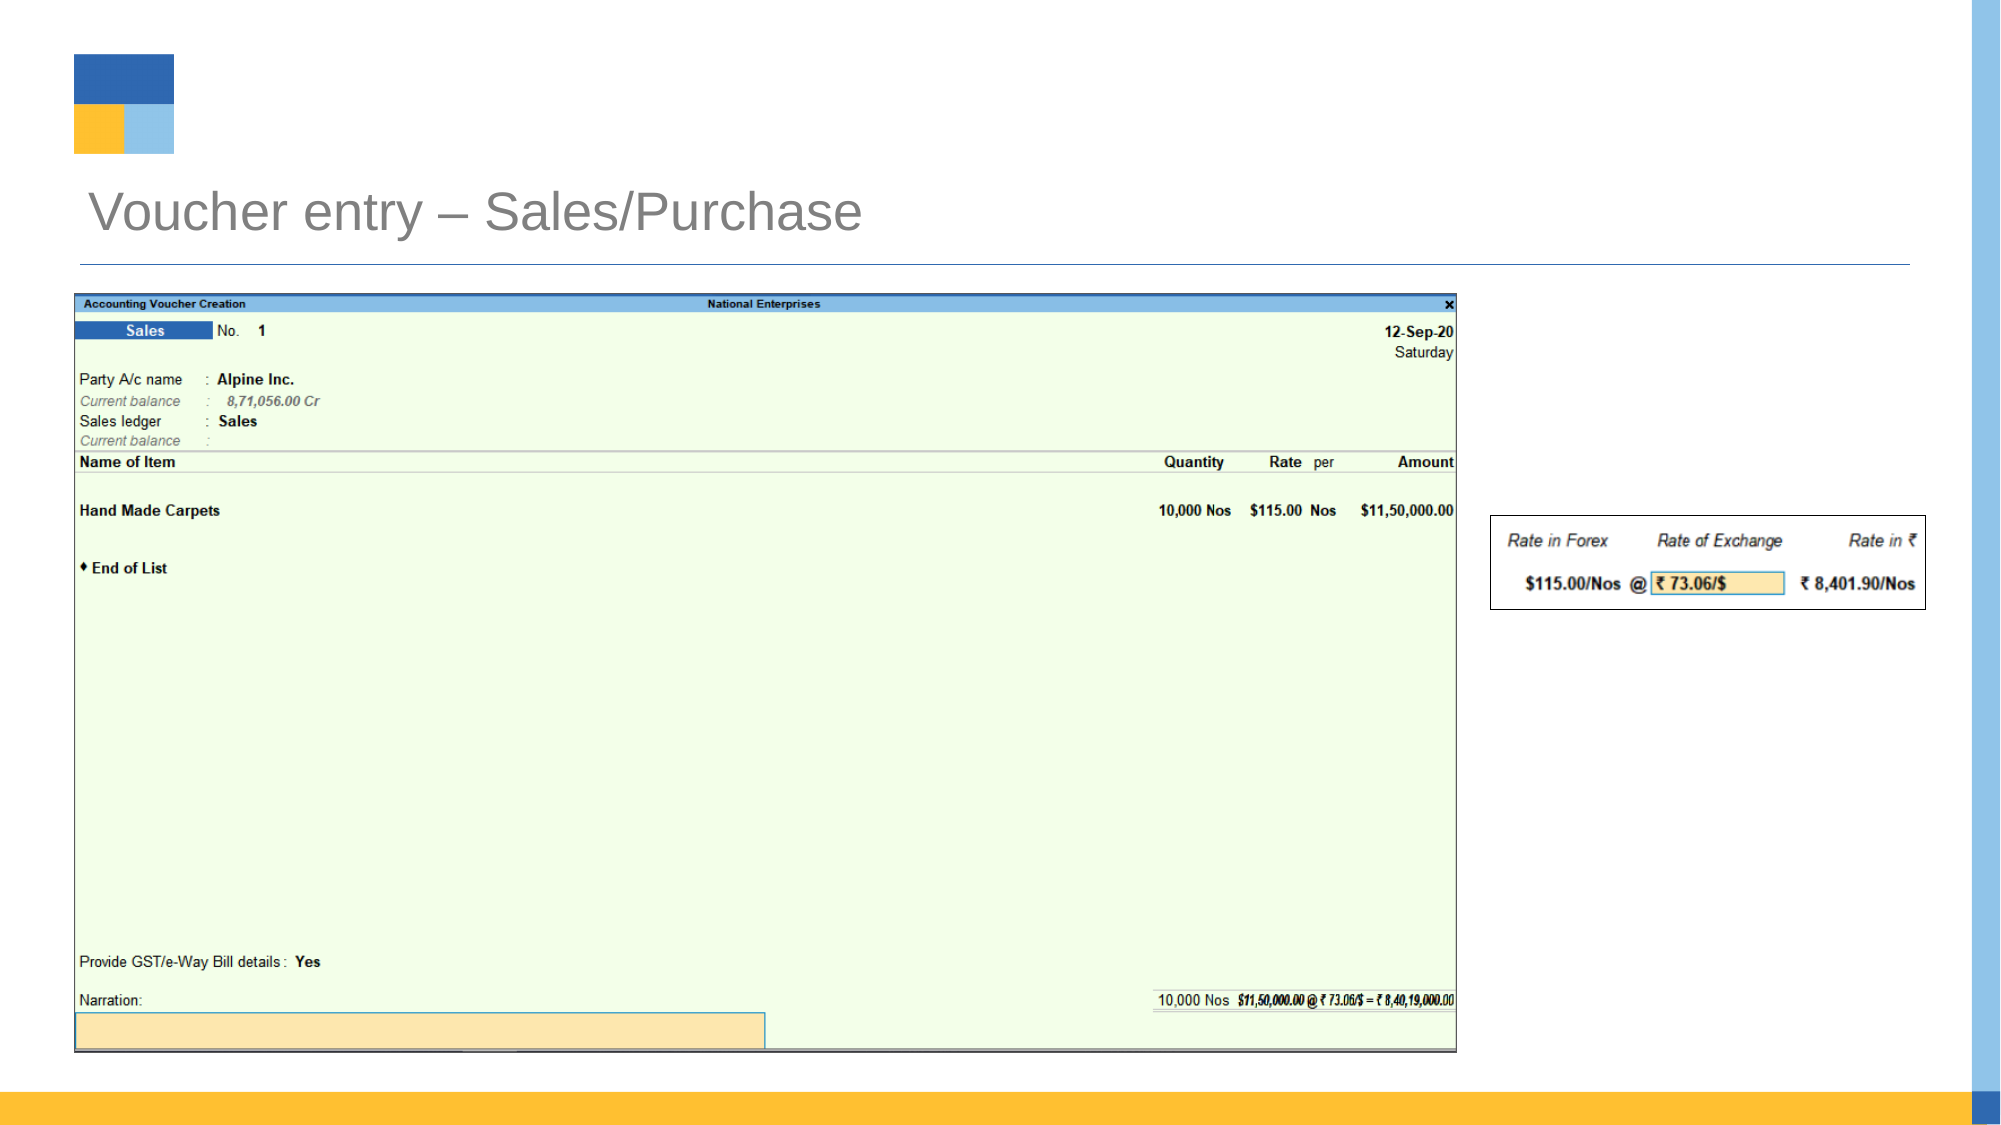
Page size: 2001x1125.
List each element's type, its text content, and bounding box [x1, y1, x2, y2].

picture [74, 293, 1457, 1053]
picture [1490, 514, 1926, 610]
picture [74, 54, 174, 154]
title Voucher entry – Sales/Purchase [74, 176, 1904, 251]
